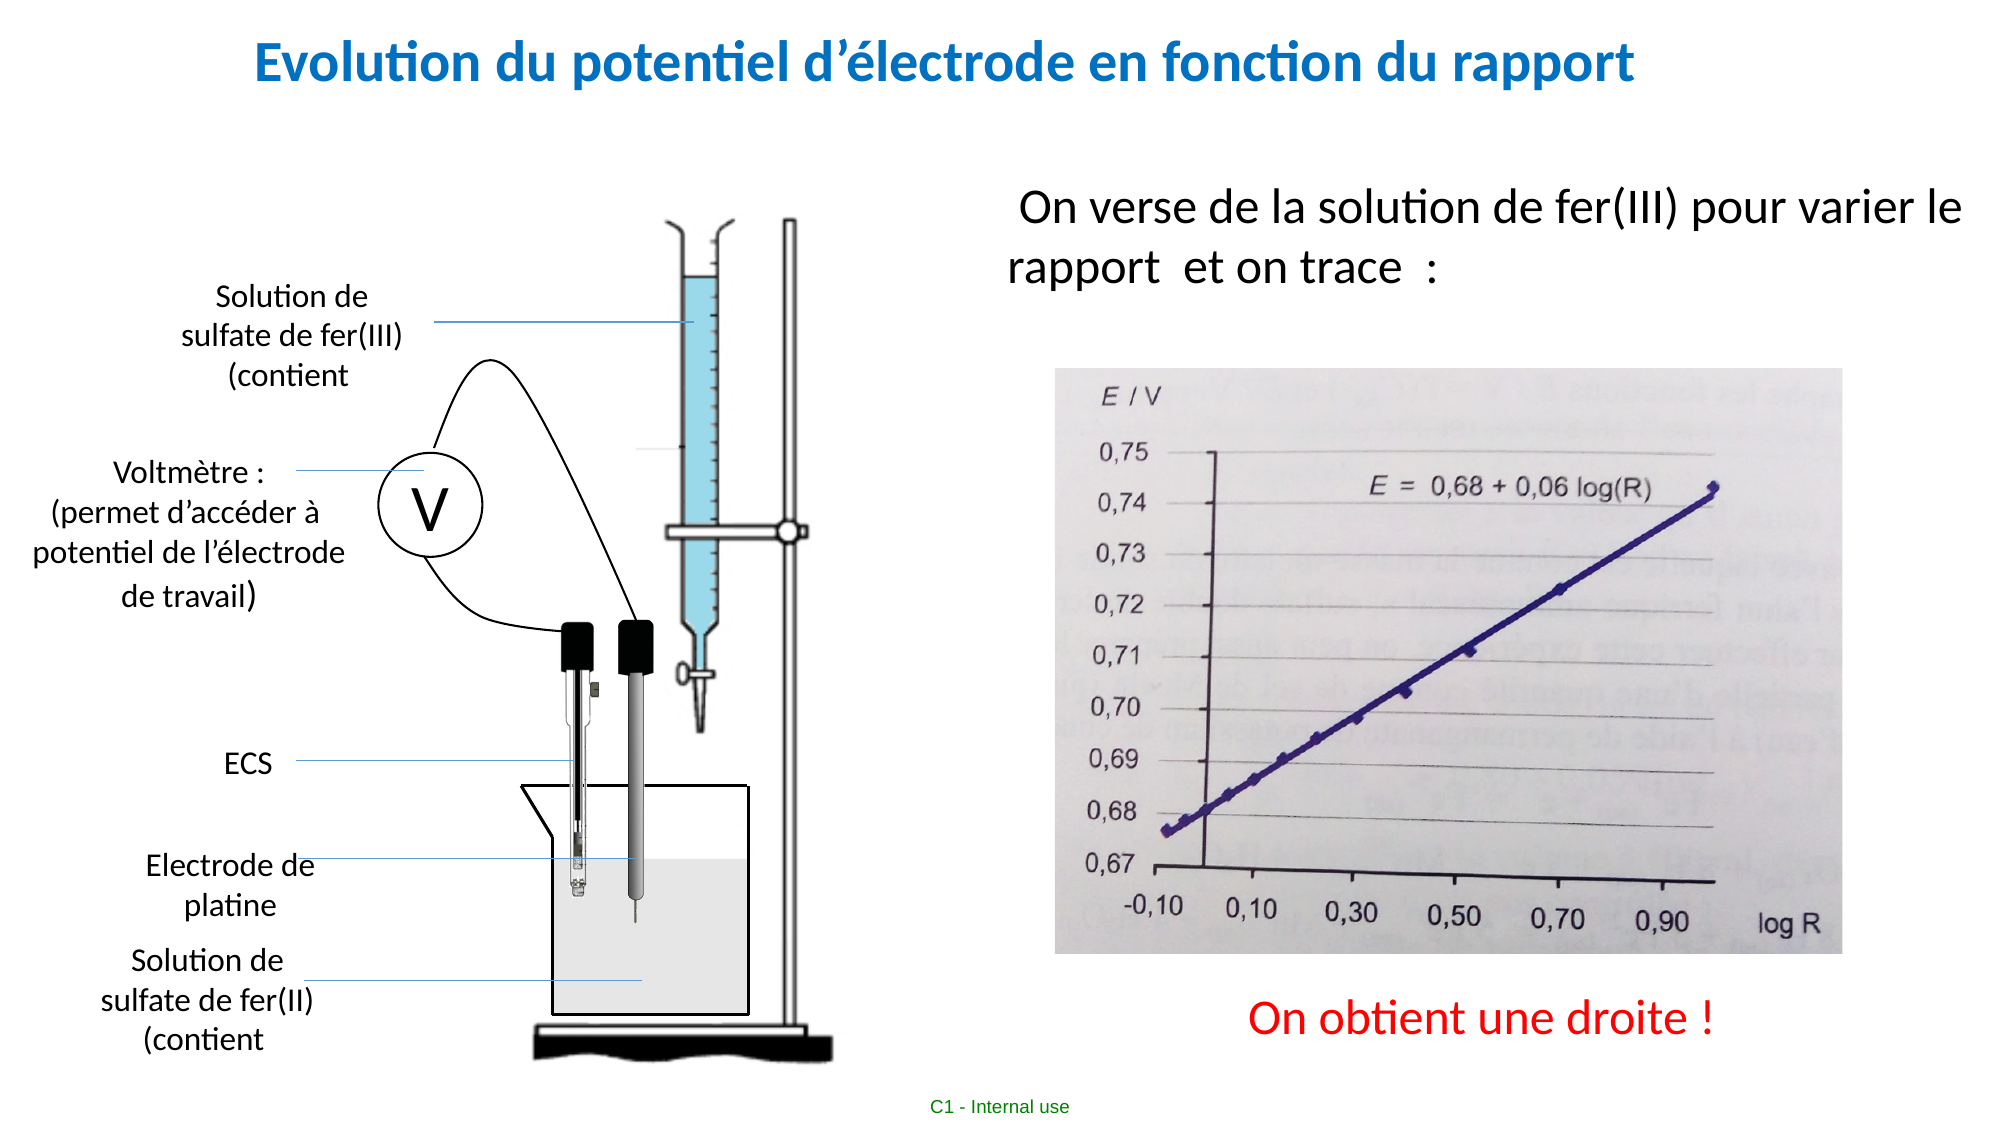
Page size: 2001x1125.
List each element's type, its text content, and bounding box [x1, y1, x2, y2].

text_box [433, 359, 512, 515]
text_box Electrode de platine [95, 835, 366, 931]
picture [558, 621, 599, 858]
picture [609, 616, 663, 927]
picture [1054, 267, 1843, 1055]
text_box V [377, 451, 484, 558]
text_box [512, 213, 845, 1087]
picture [558, 859, 599, 902]
text_box [423, 555, 512, 627]
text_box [521, 785, 750, 1015]
text_box ECS [113, 733, 384, 789]
